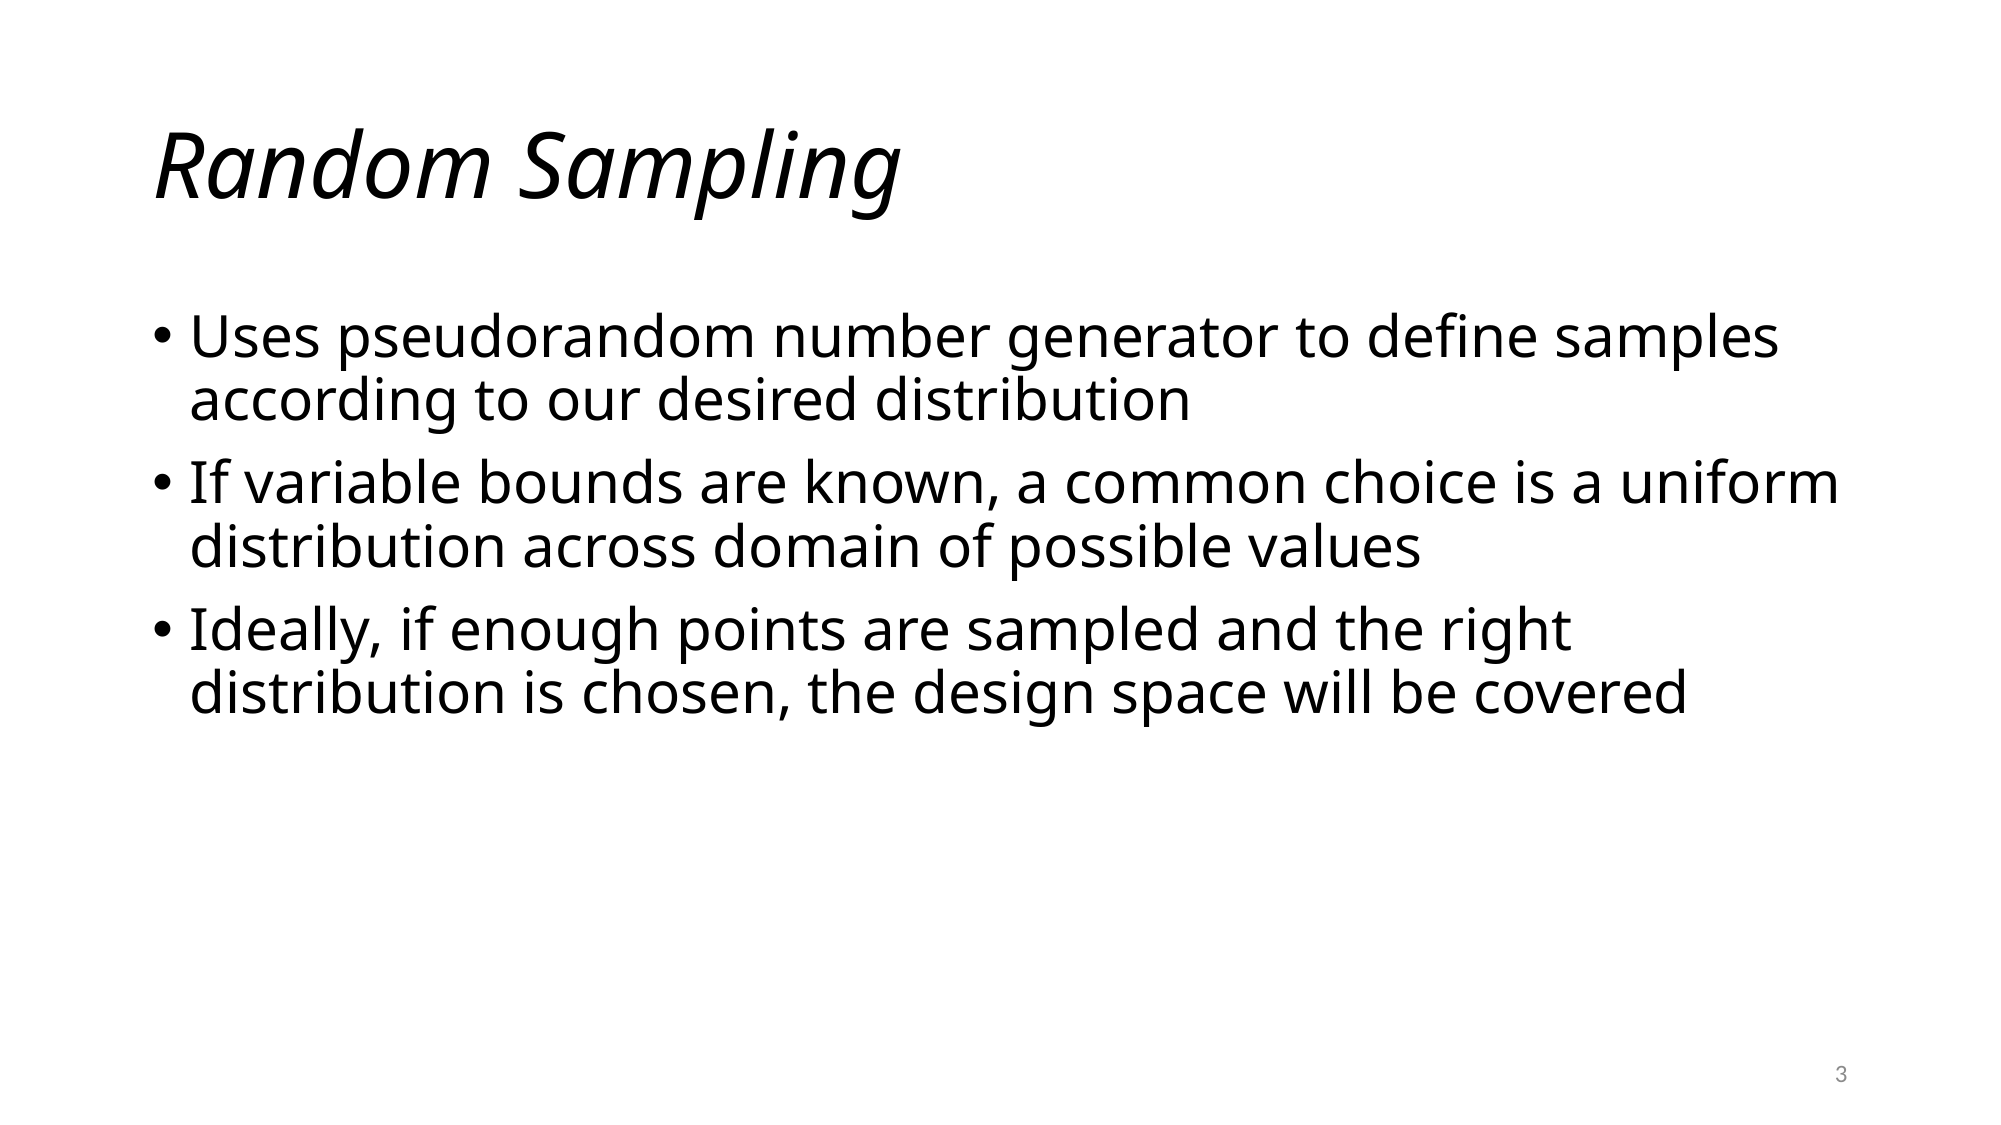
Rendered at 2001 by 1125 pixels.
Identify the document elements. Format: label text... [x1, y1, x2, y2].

list Uses pseudorandom number generator to define samples according to our desired distribution If variable bounds are known, a common choice is a uniform distribution across domain of possible values Ideally, if enough points are sampled and the right distribution is chosen, the design space will be covered [137, 299, 1863, 1014]
slide_number 3 [1412, 1042, 1863, 1103]
title Random Sampling [137, 59, 1863, 278]
